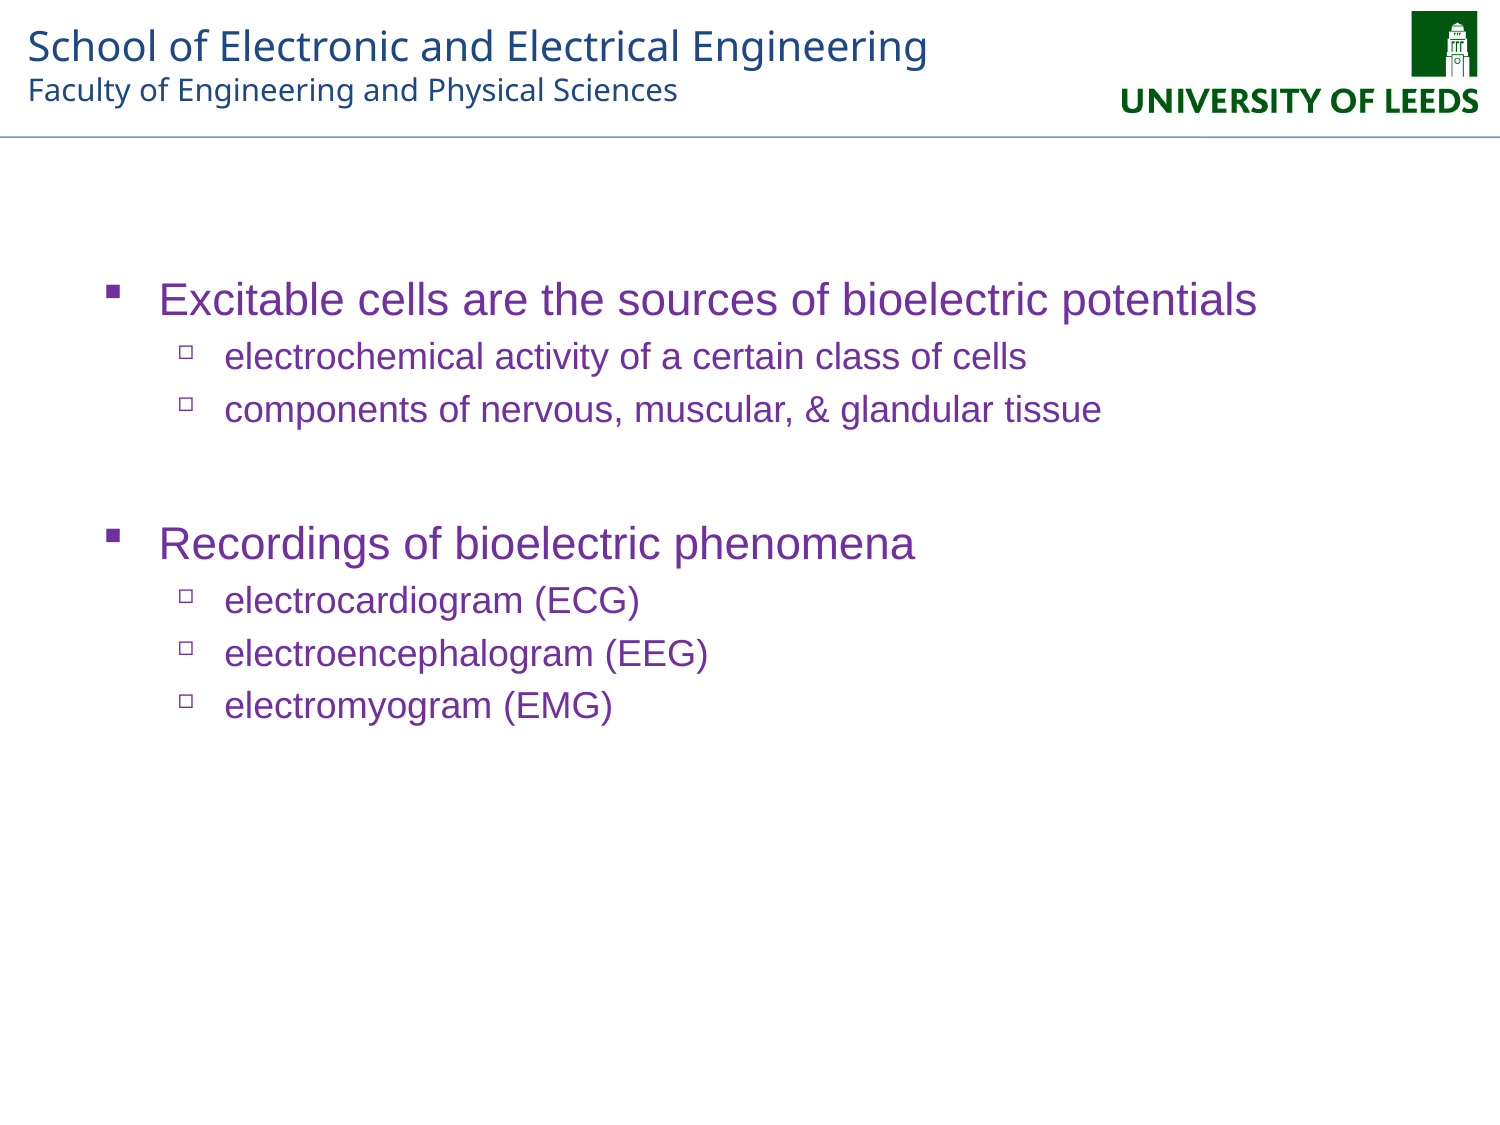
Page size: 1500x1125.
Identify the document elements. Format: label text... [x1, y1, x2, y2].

list Excitable cells are the sources of bioelectric potentials electrochemical activity of a certain class of cells components of nervous, muscular, & glandular tissue Recordings of bioelectric phenomena electrocardiogram (ECG) electroencephalogram (EEG) electromyogram (EMG) [87, 262, 1388, 976]
title [37, 137, 1388, 238]
picture [1122, 11, 1478, 113]
